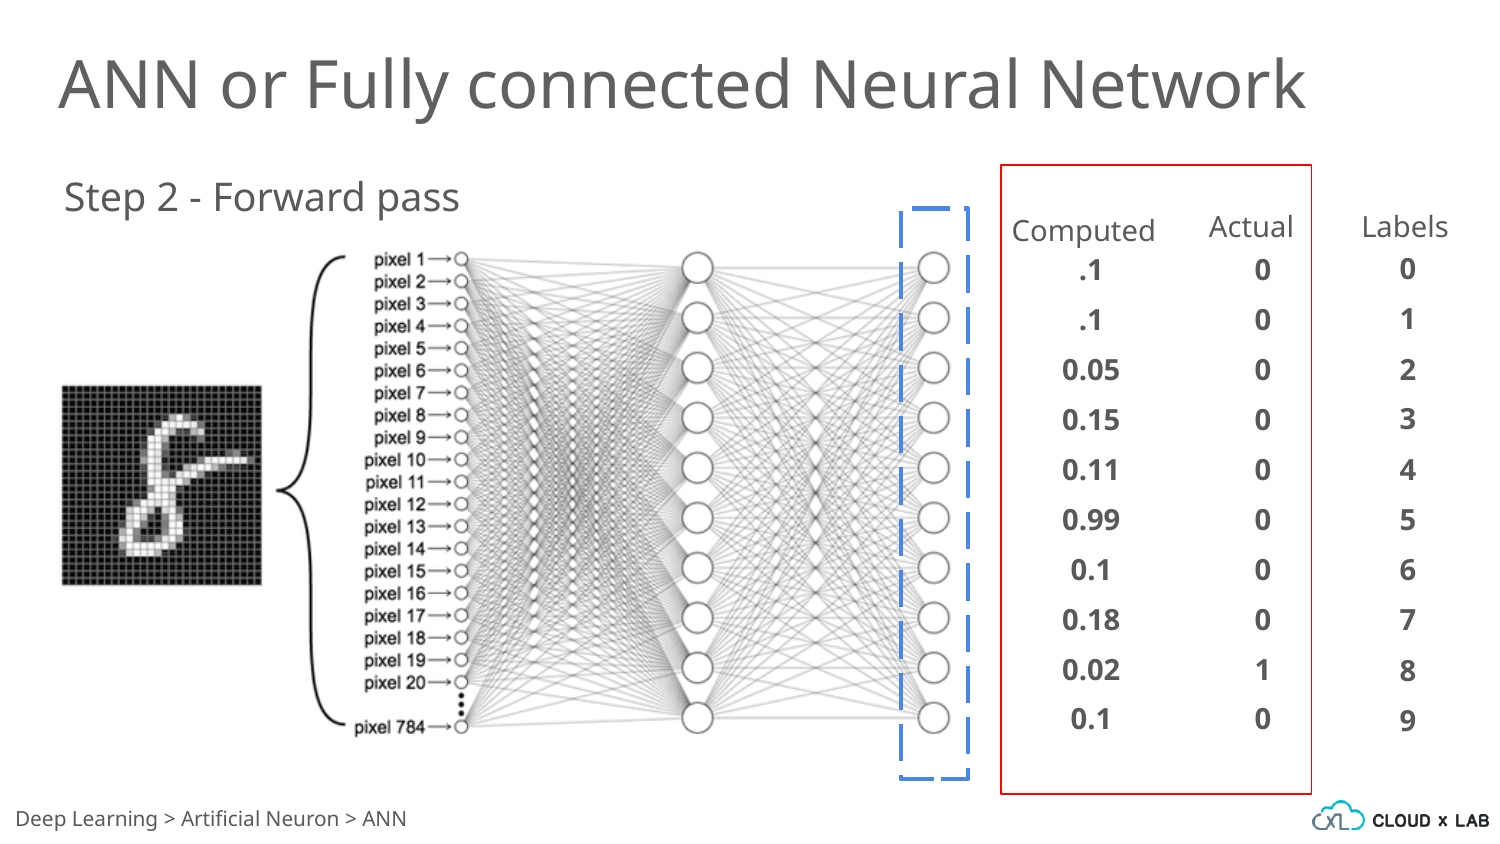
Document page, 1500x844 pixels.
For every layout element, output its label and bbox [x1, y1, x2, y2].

text_box [58, 36, 1442, 138]
picture [1312, 800, 1490, 830]
text_box [0, 790, 498, 836]
picture [58, 248, 971, 747]
text_box [900, 747, 968, 780]
text_box [58, 142, 1469, 794]
